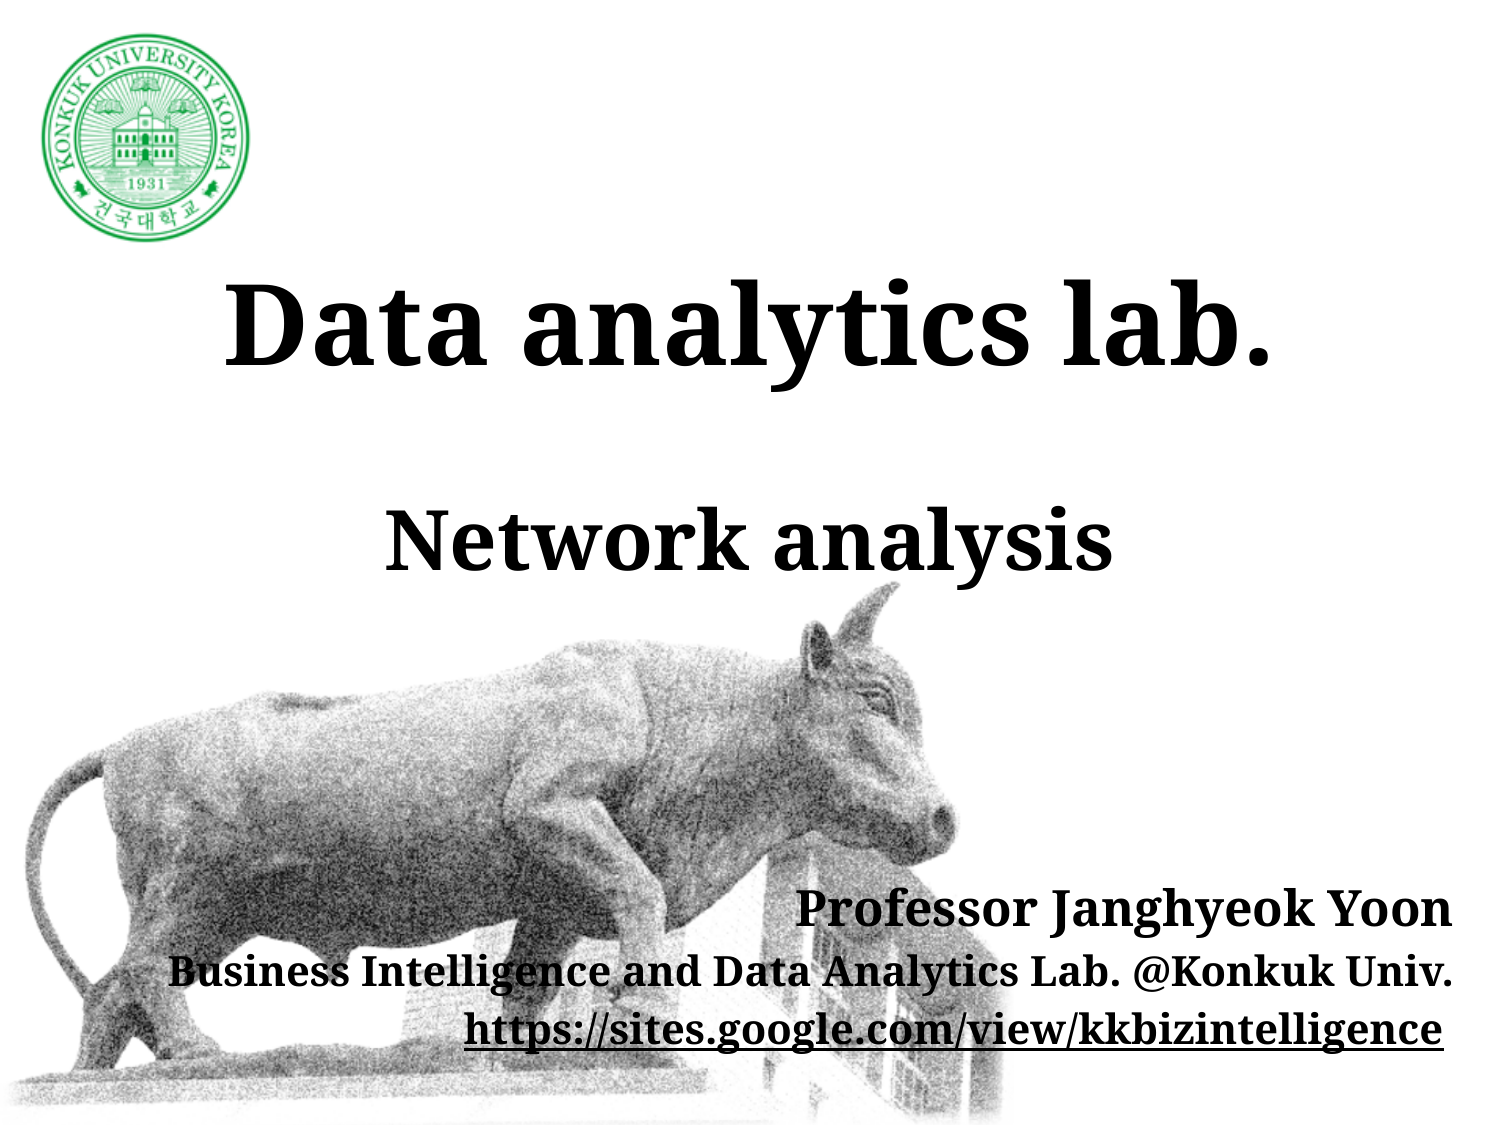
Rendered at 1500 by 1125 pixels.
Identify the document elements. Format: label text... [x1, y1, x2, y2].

text_box Network analysis [369, 479, 1130, 595]
title Data analytics lab. [112, 196, 1388, 445]
picture [39, 30, 254, 248]
subtitle Professor Janghyeok Yoon Business Intelligence and Data Analytics Lab. @Konkuk Univ. https://sites.google.com/view/kkbizintelligence [17, 798, 1470, 1087]
